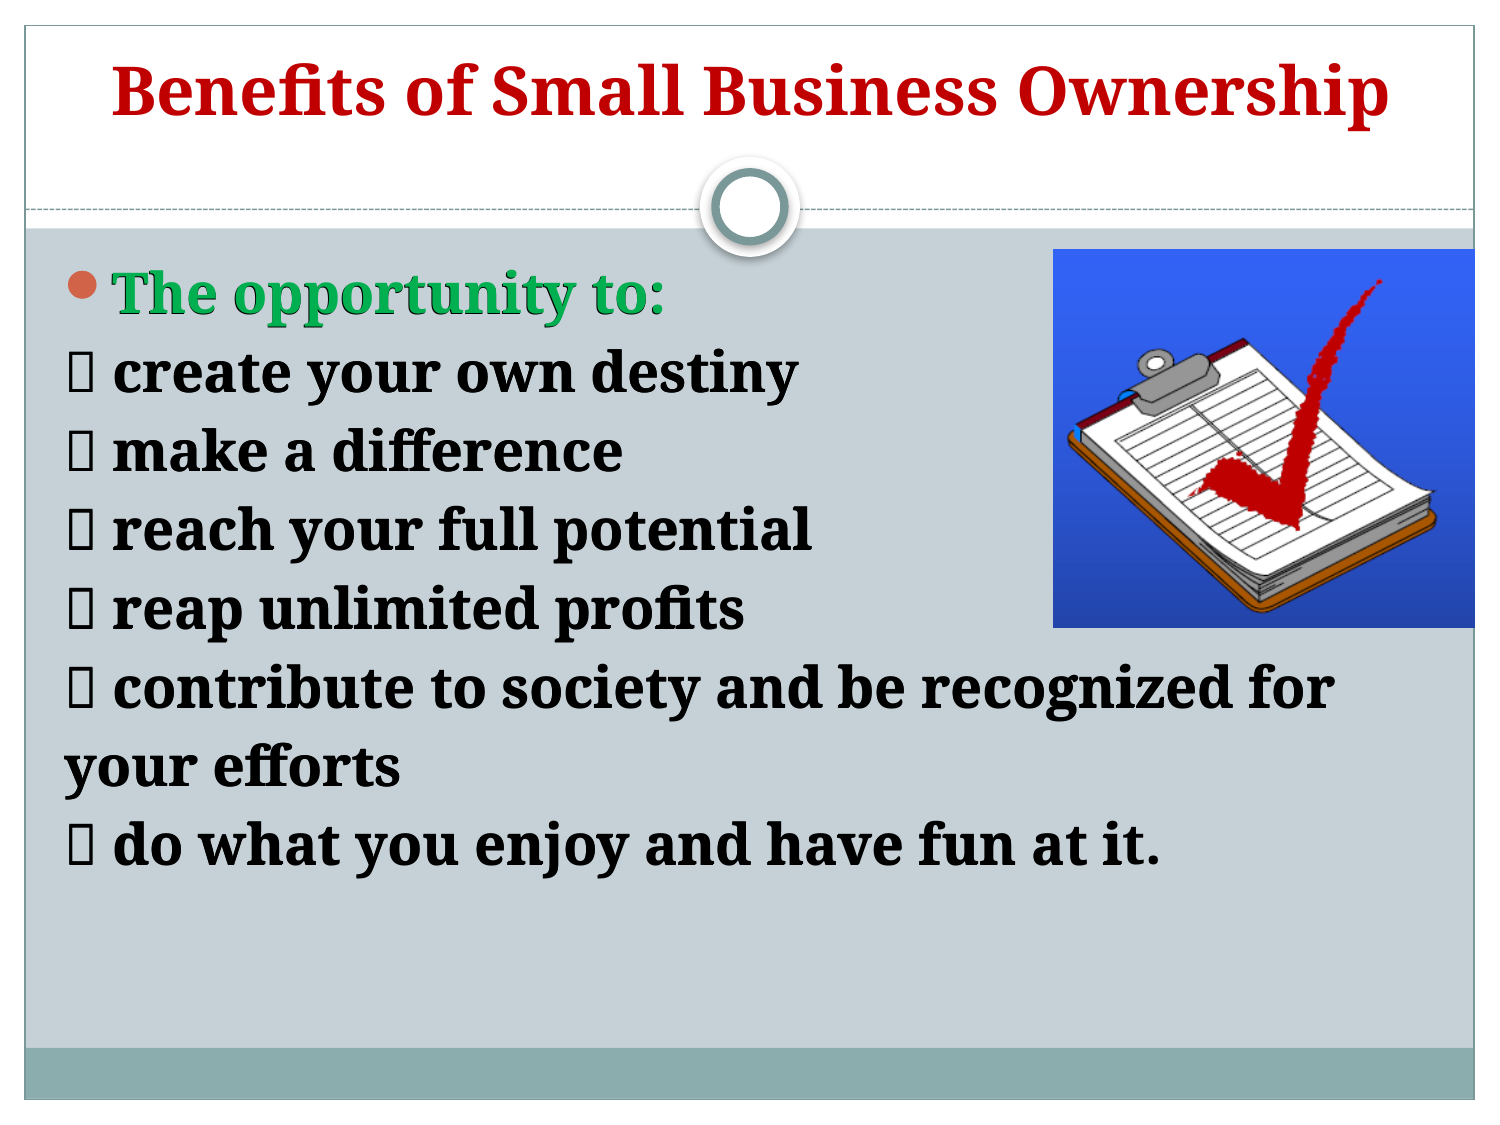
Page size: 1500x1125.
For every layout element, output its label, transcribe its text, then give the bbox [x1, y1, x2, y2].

picture [1053, 249, 1476, 628]
title Benefits of Small Business Ownership [53, 37, 1450, 211]
text_box The opportunity to:  create your own destiny  make a difference  reach your full potential  reap unlimited profits  contribute to society and be recognized for your efforts  do what you enjoy and have fun at it. [49, 249, 1445, 1000]
